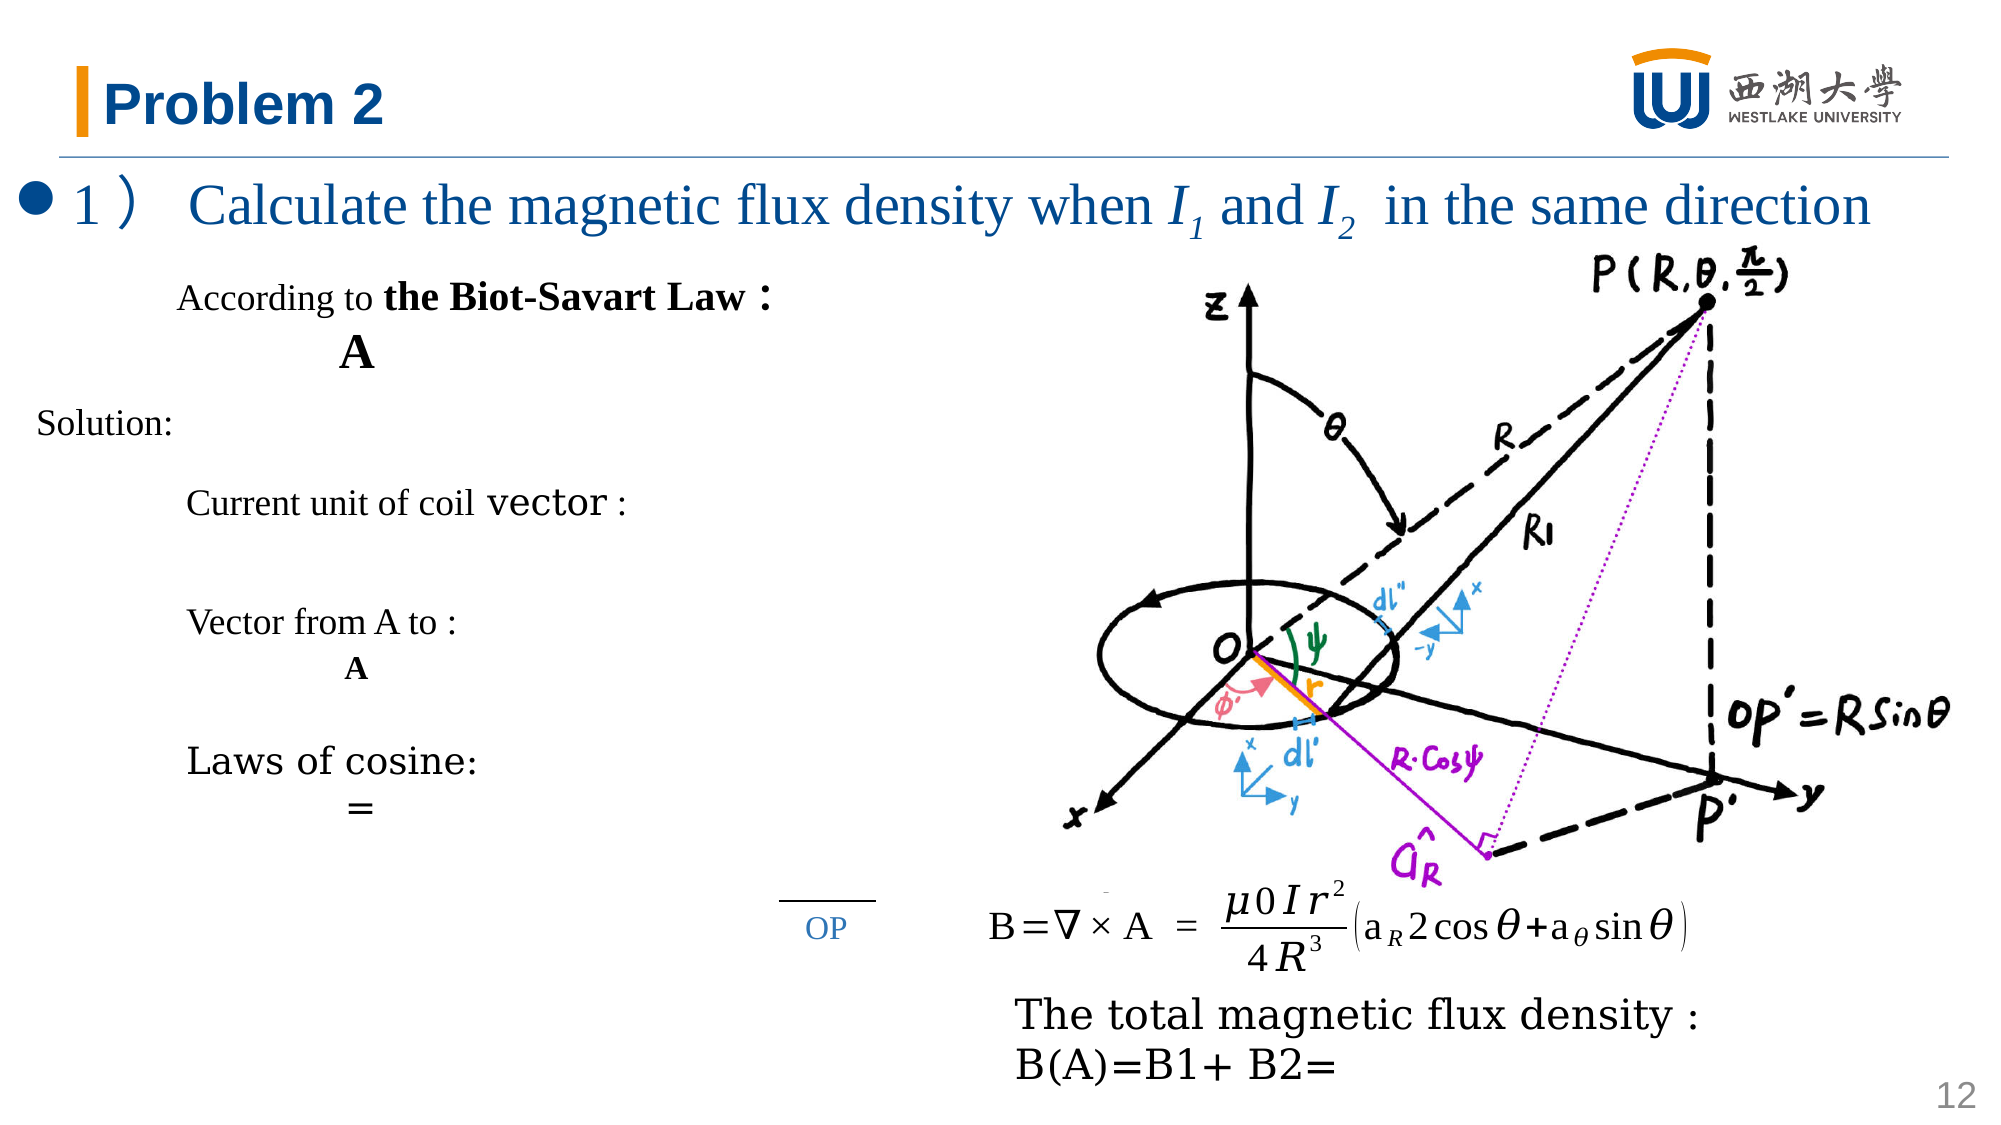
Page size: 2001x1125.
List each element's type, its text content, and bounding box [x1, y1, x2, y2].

text_box Problem 2 [88, 59, 1118, 144]
text_box [76, 65, 88, 138]
picture [1047, 235, 1963, 894]
picture [1629, 47, 1904, 130]
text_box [21, 390, 1051, 1125]
text_box 1）Calculate the magnetic flux density when I1 and I2 in the same direction [0, 158, 1910, 254]
slide_number 12 [1917, 1063, 1993, 1124]
